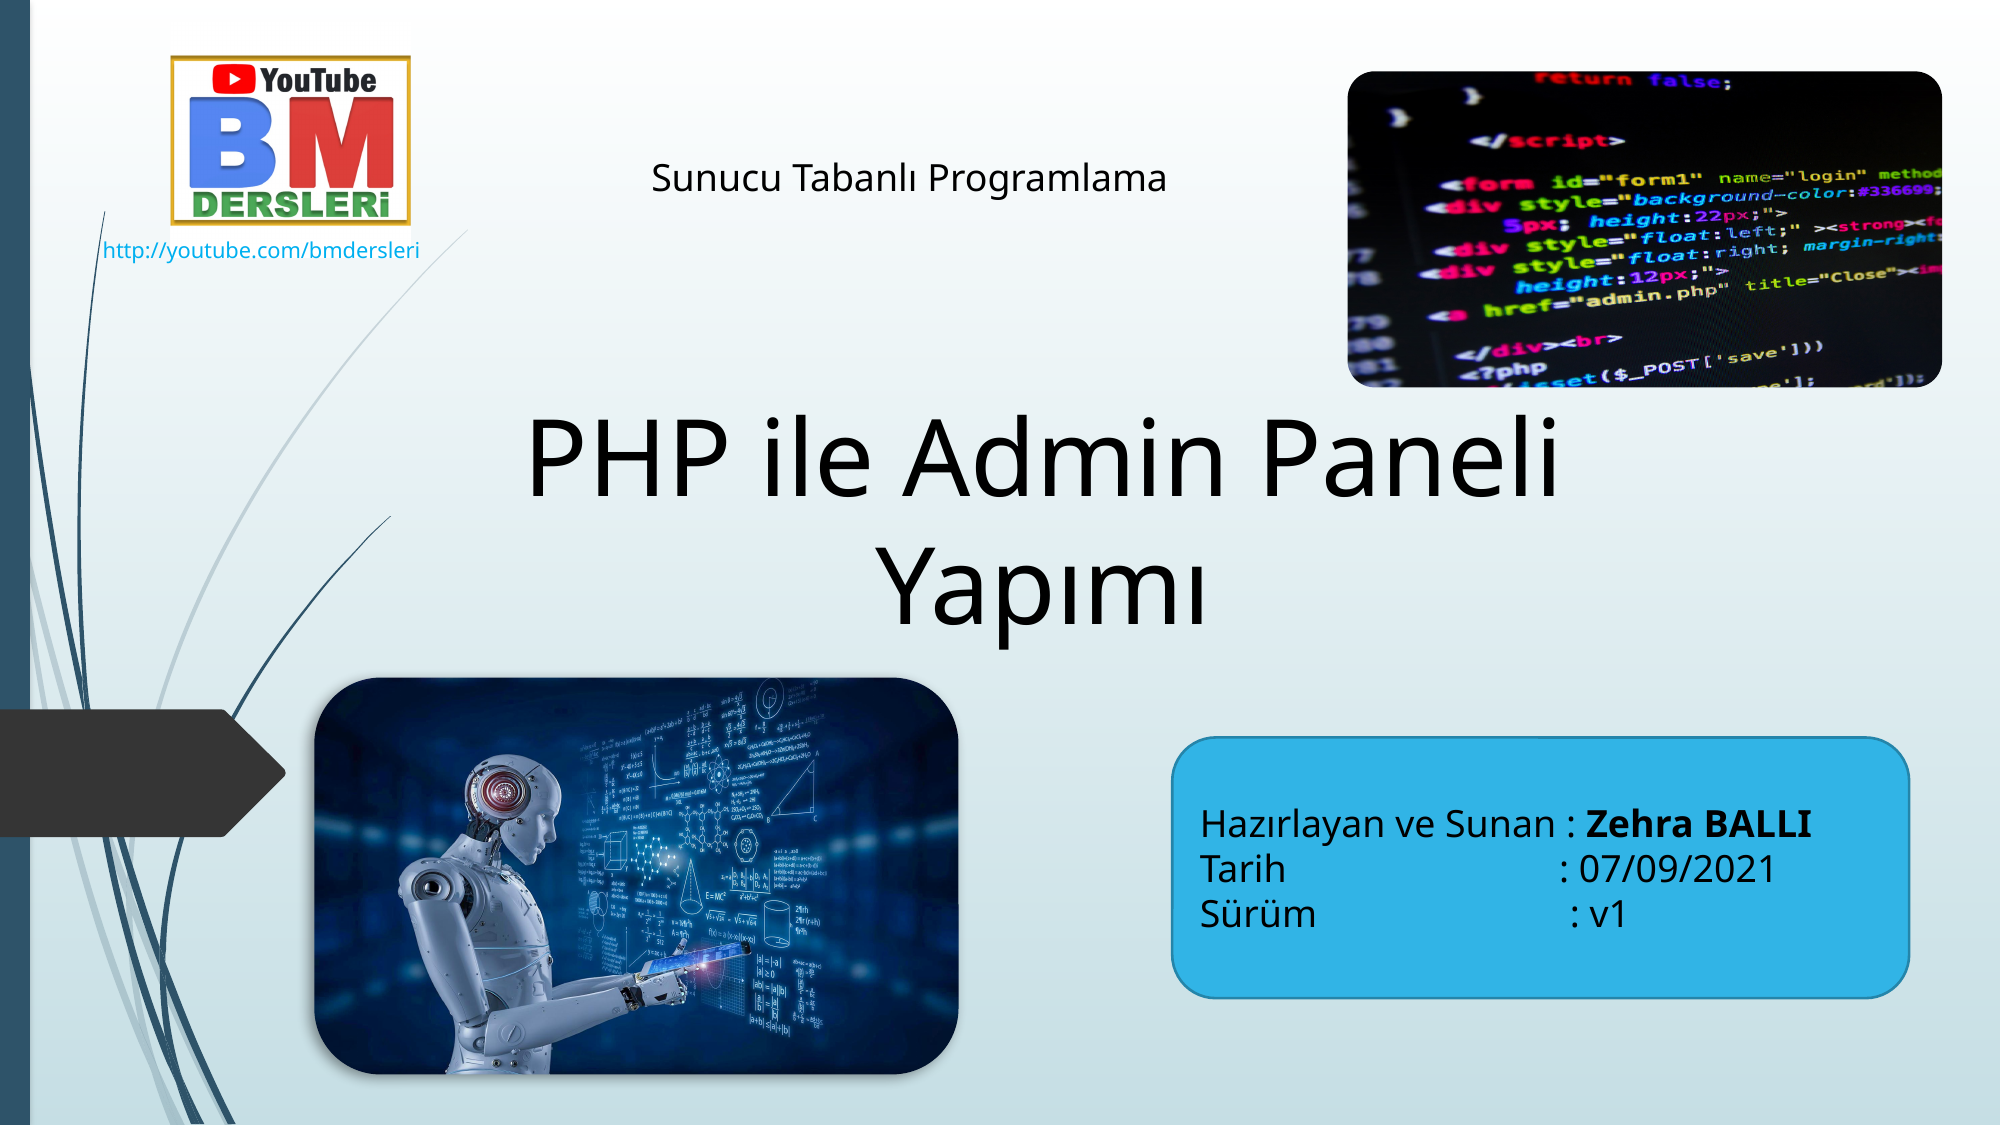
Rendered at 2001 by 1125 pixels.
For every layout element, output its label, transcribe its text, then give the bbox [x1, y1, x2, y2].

picture [1347, 71, 1943, 388]
picture [292, 249, 297, 258]
text_box Hazırlayan ve Sunan : Zehra BALLI Tarih : 07/09/2021 Sürüm : v1 [1170, 736, 1911, 1000]
text_box Sunucu Tabanlı Programlama [636, 146, 1342, 207]
picture [181, 249, 187, 256]
title PHP ile Admin Paneli Yapımı [427, 380, 1660, 654]
text_box http://youtube.com/bmdersleri [87, 229, 637, 271]
picture [314, 677, 959, 1075]
picture [170, 21, 411, 258]
picture [346, 249, 352, 256]
